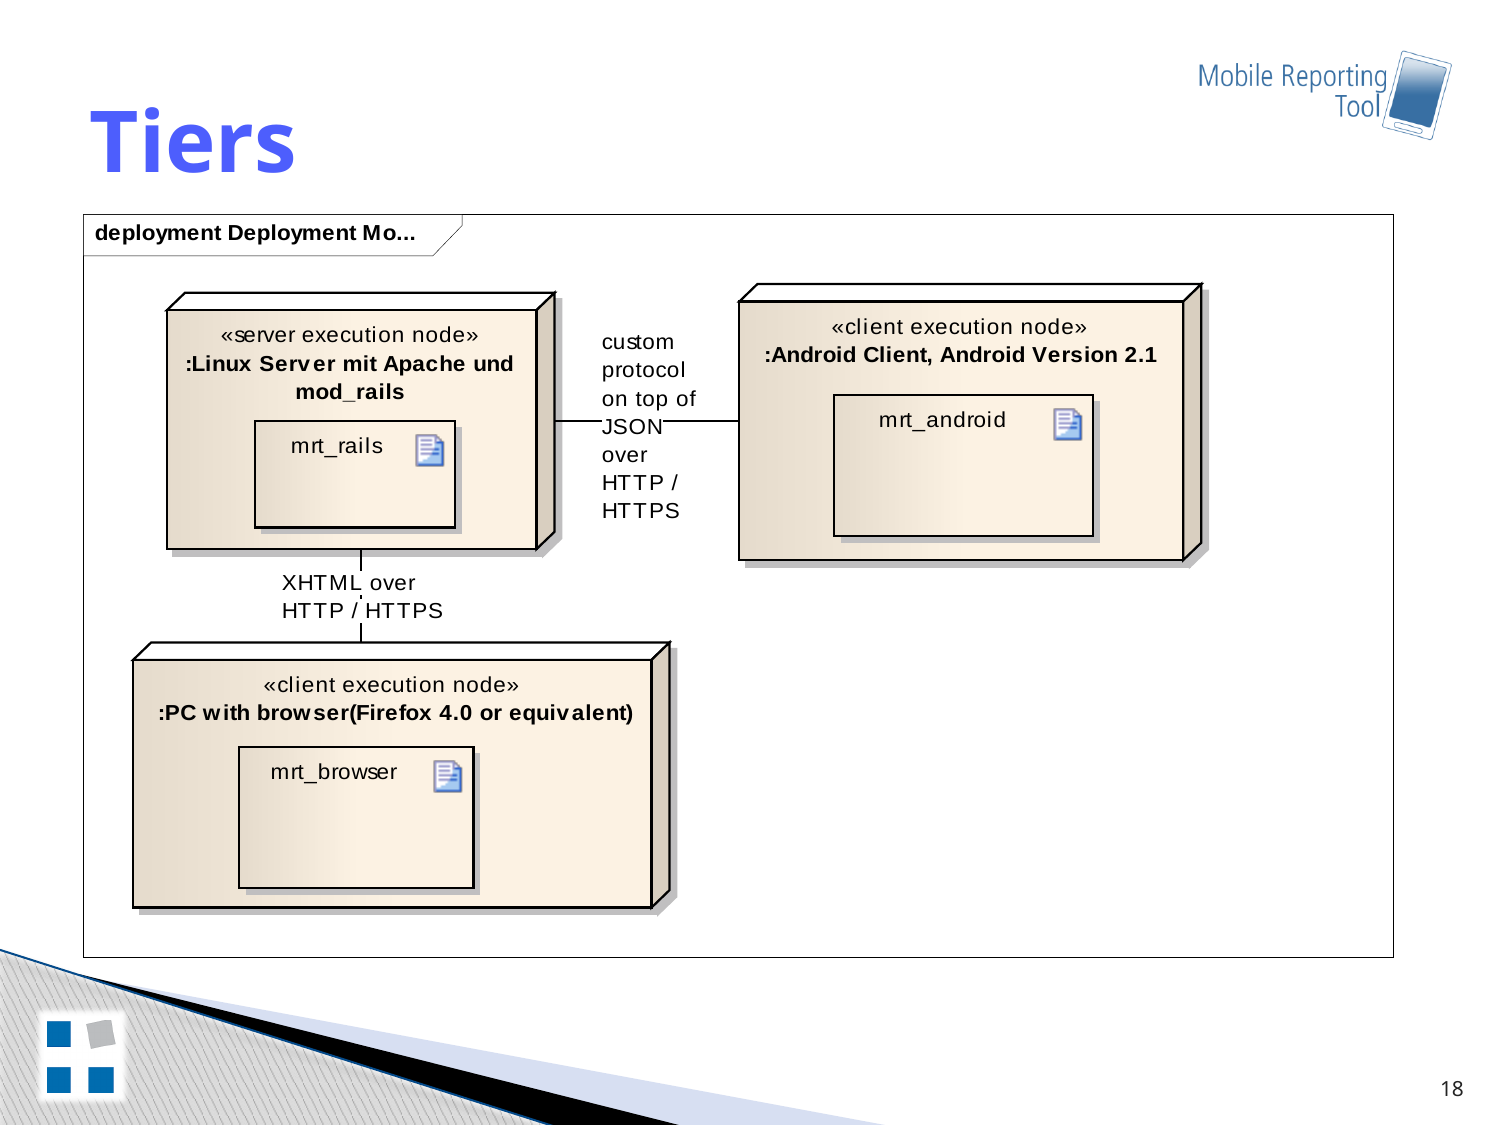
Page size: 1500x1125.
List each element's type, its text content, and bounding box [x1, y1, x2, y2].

picture [1187, 42, 1459, 149]
title Tiers [75, 45, 1425, 233]
slide_number 18 [1418, 1051, 1479, 1112]
picture [47, 1020, 117, 1093]
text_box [76, 207, 1400, 965]
